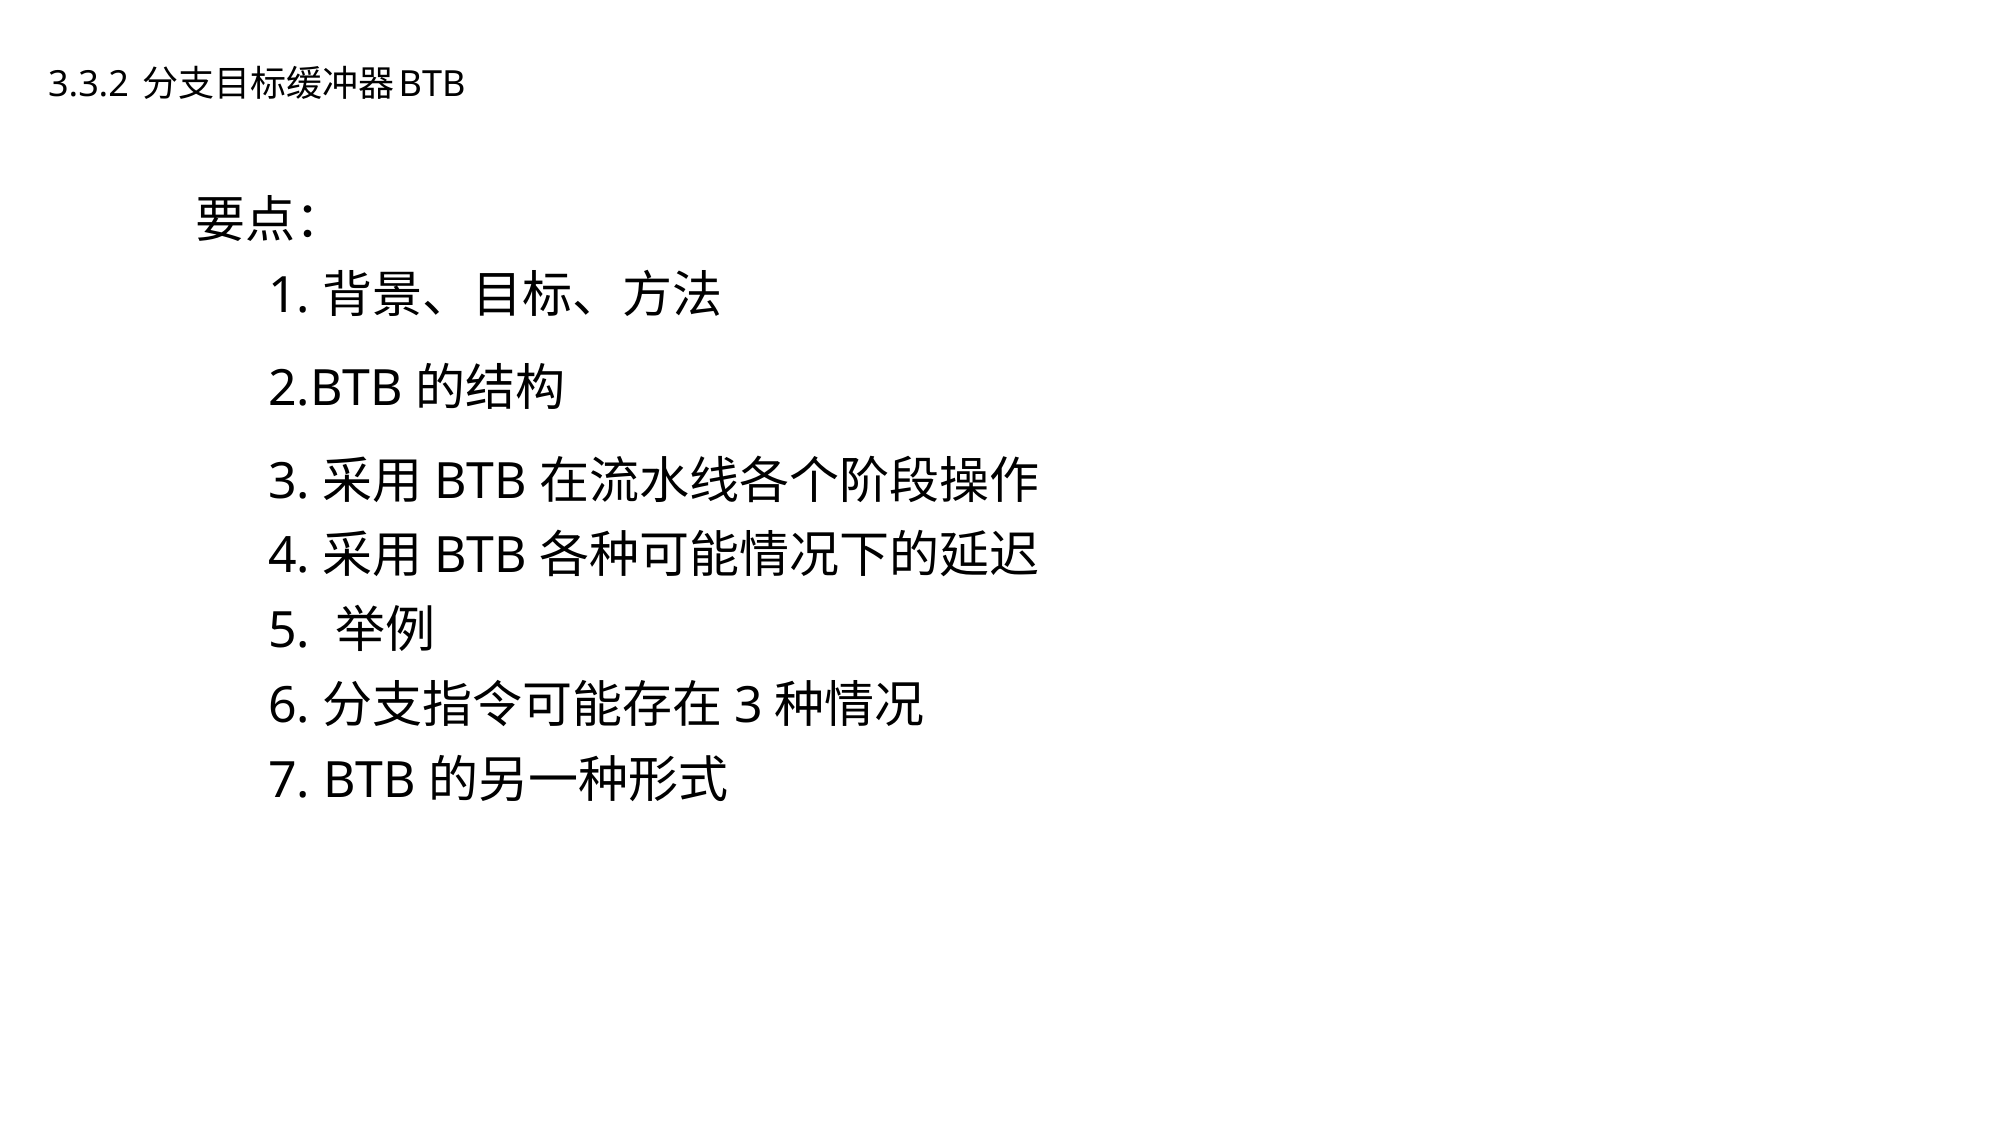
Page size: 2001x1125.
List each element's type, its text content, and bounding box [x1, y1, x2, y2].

title 3.3.2 分支目标缓冲器BTB [33, 33, 1514, 132]
list 要点： 1.背景、目标、方法 2.BTB的结构 3.采用BTB在流水线各个阶段操作 4.采用BTB各种可能情况下的延迟 5. 举例 6.分支指令可能存在3种情况 7. BTB的另一种形式 [180, 186, 1142, 1013]
